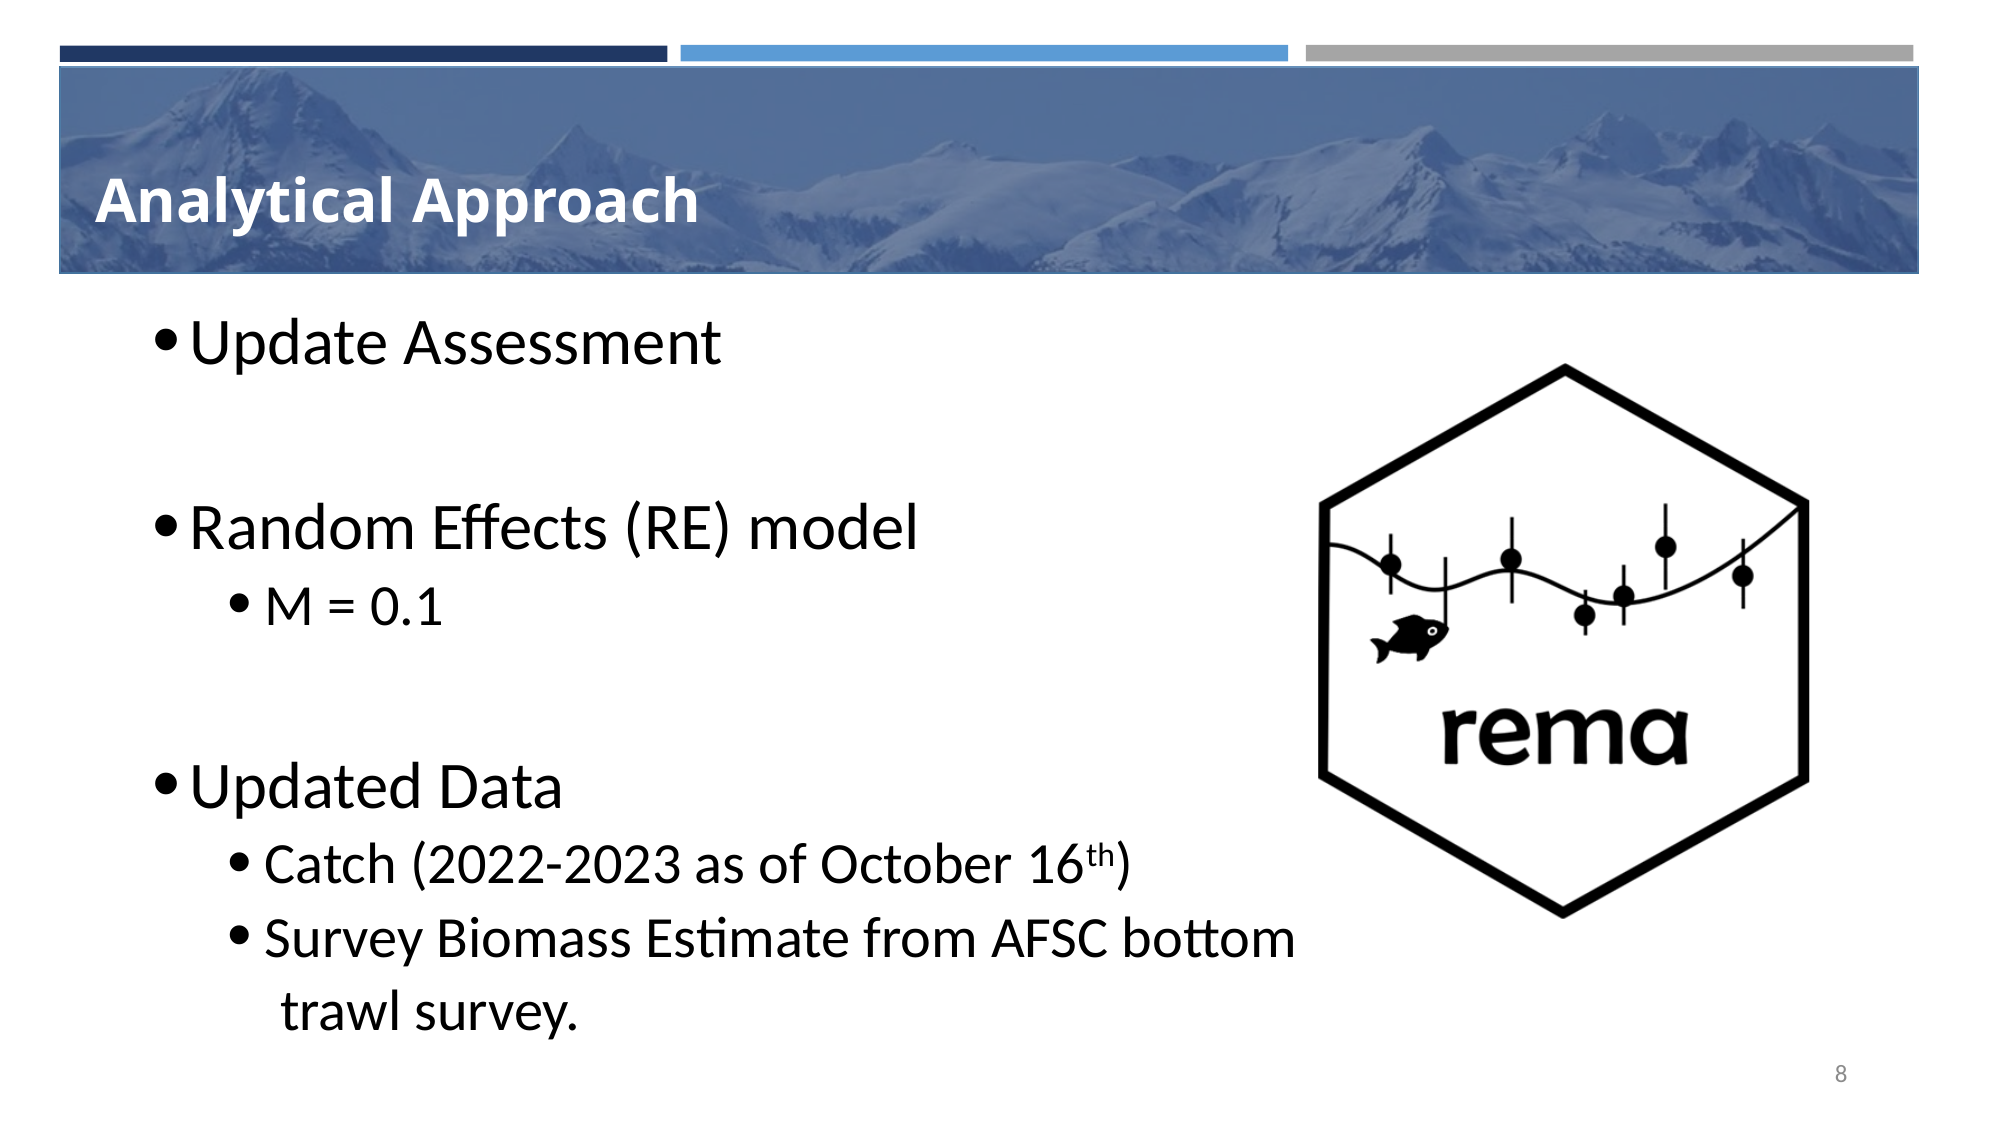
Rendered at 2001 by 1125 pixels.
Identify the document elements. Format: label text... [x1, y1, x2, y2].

title Analytical Approach [79, 81, 1889, 244]
list Update Assessment Random Effects (RE) model M = 0.1 Updated Data Catch (2022-2023 as of October 16th) Survey Biomass Estimate from AFSC bottom trawl survey. [137, 299, 1863, 1014]
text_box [59, 44, 1914, 62]
picture [1316, 362, 1810, 920]
text_box [60, 66, 1919, 272]
slide_number 8 [1412, 1042, 1863, 1103]
